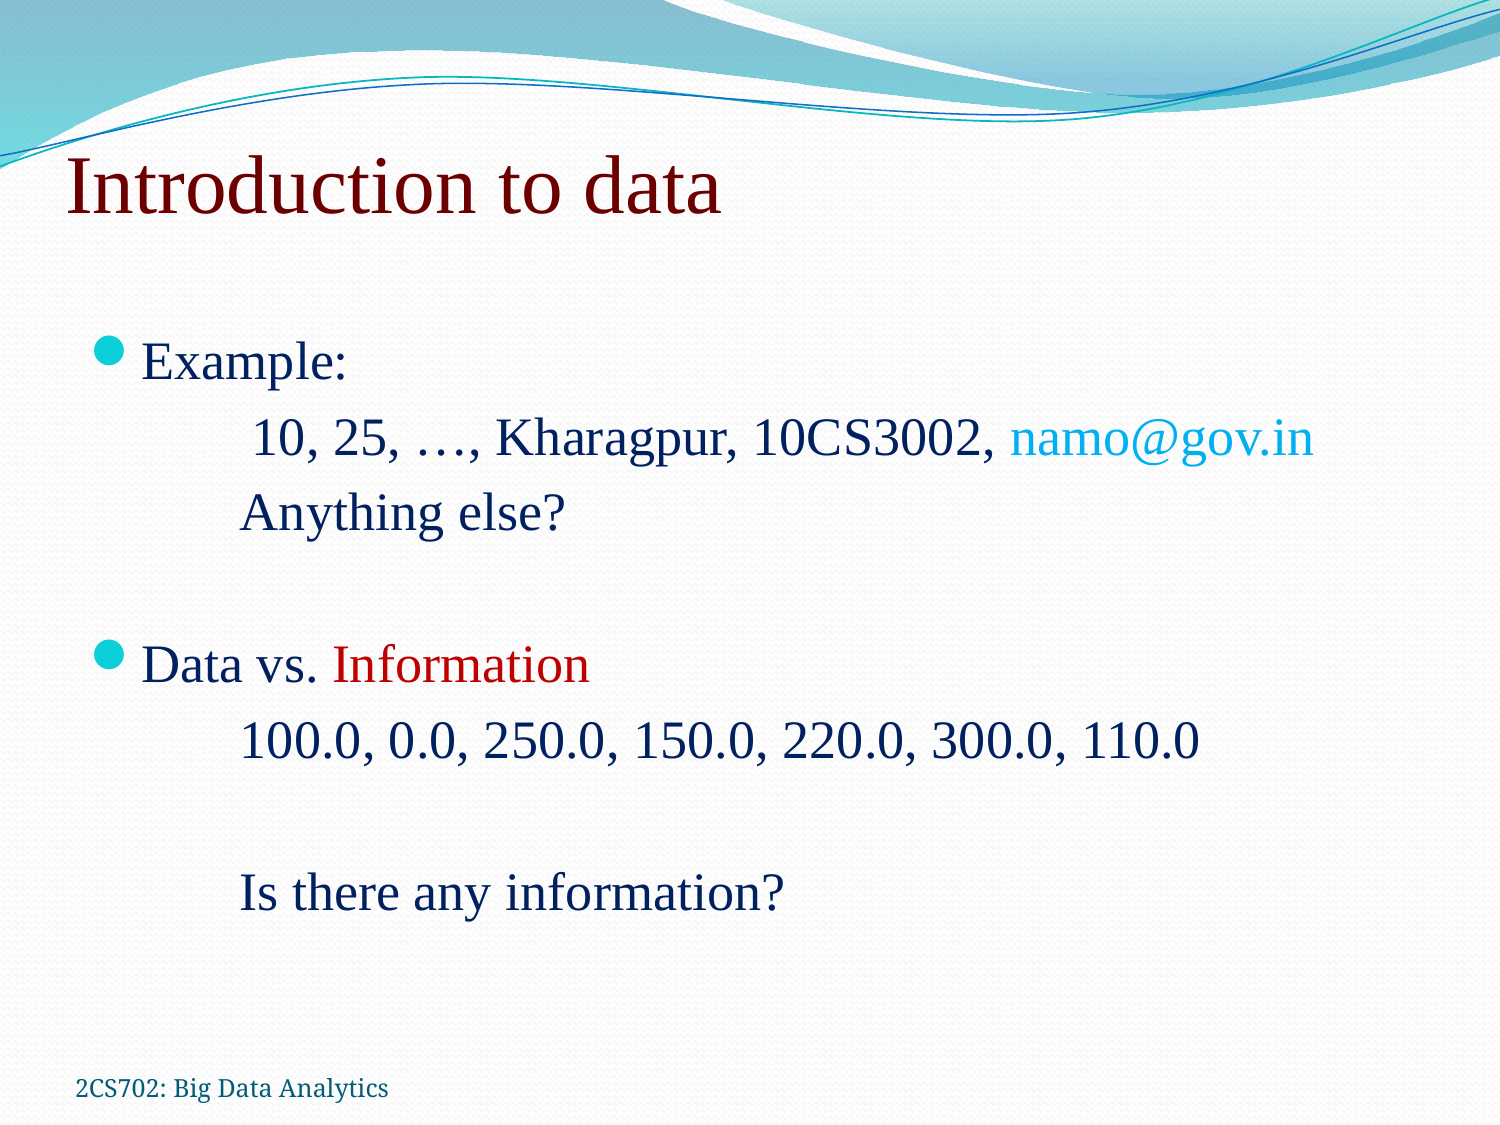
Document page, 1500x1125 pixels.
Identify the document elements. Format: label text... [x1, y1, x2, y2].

slide_number 2CS702: Big Data Analytics [75, 1042, 425, 1103]
title Introduction to data [64, 42, 1415, 231]
list Example: 10, 25, …, Kharagpur, 10CS3002, namo@gov.in Anything else? Data vs. Information 100.0, 0.0, 250.0, 150.0, 220.0, 300.0, 110.0 Is there any information? [75, 317, 1425, 1038]
